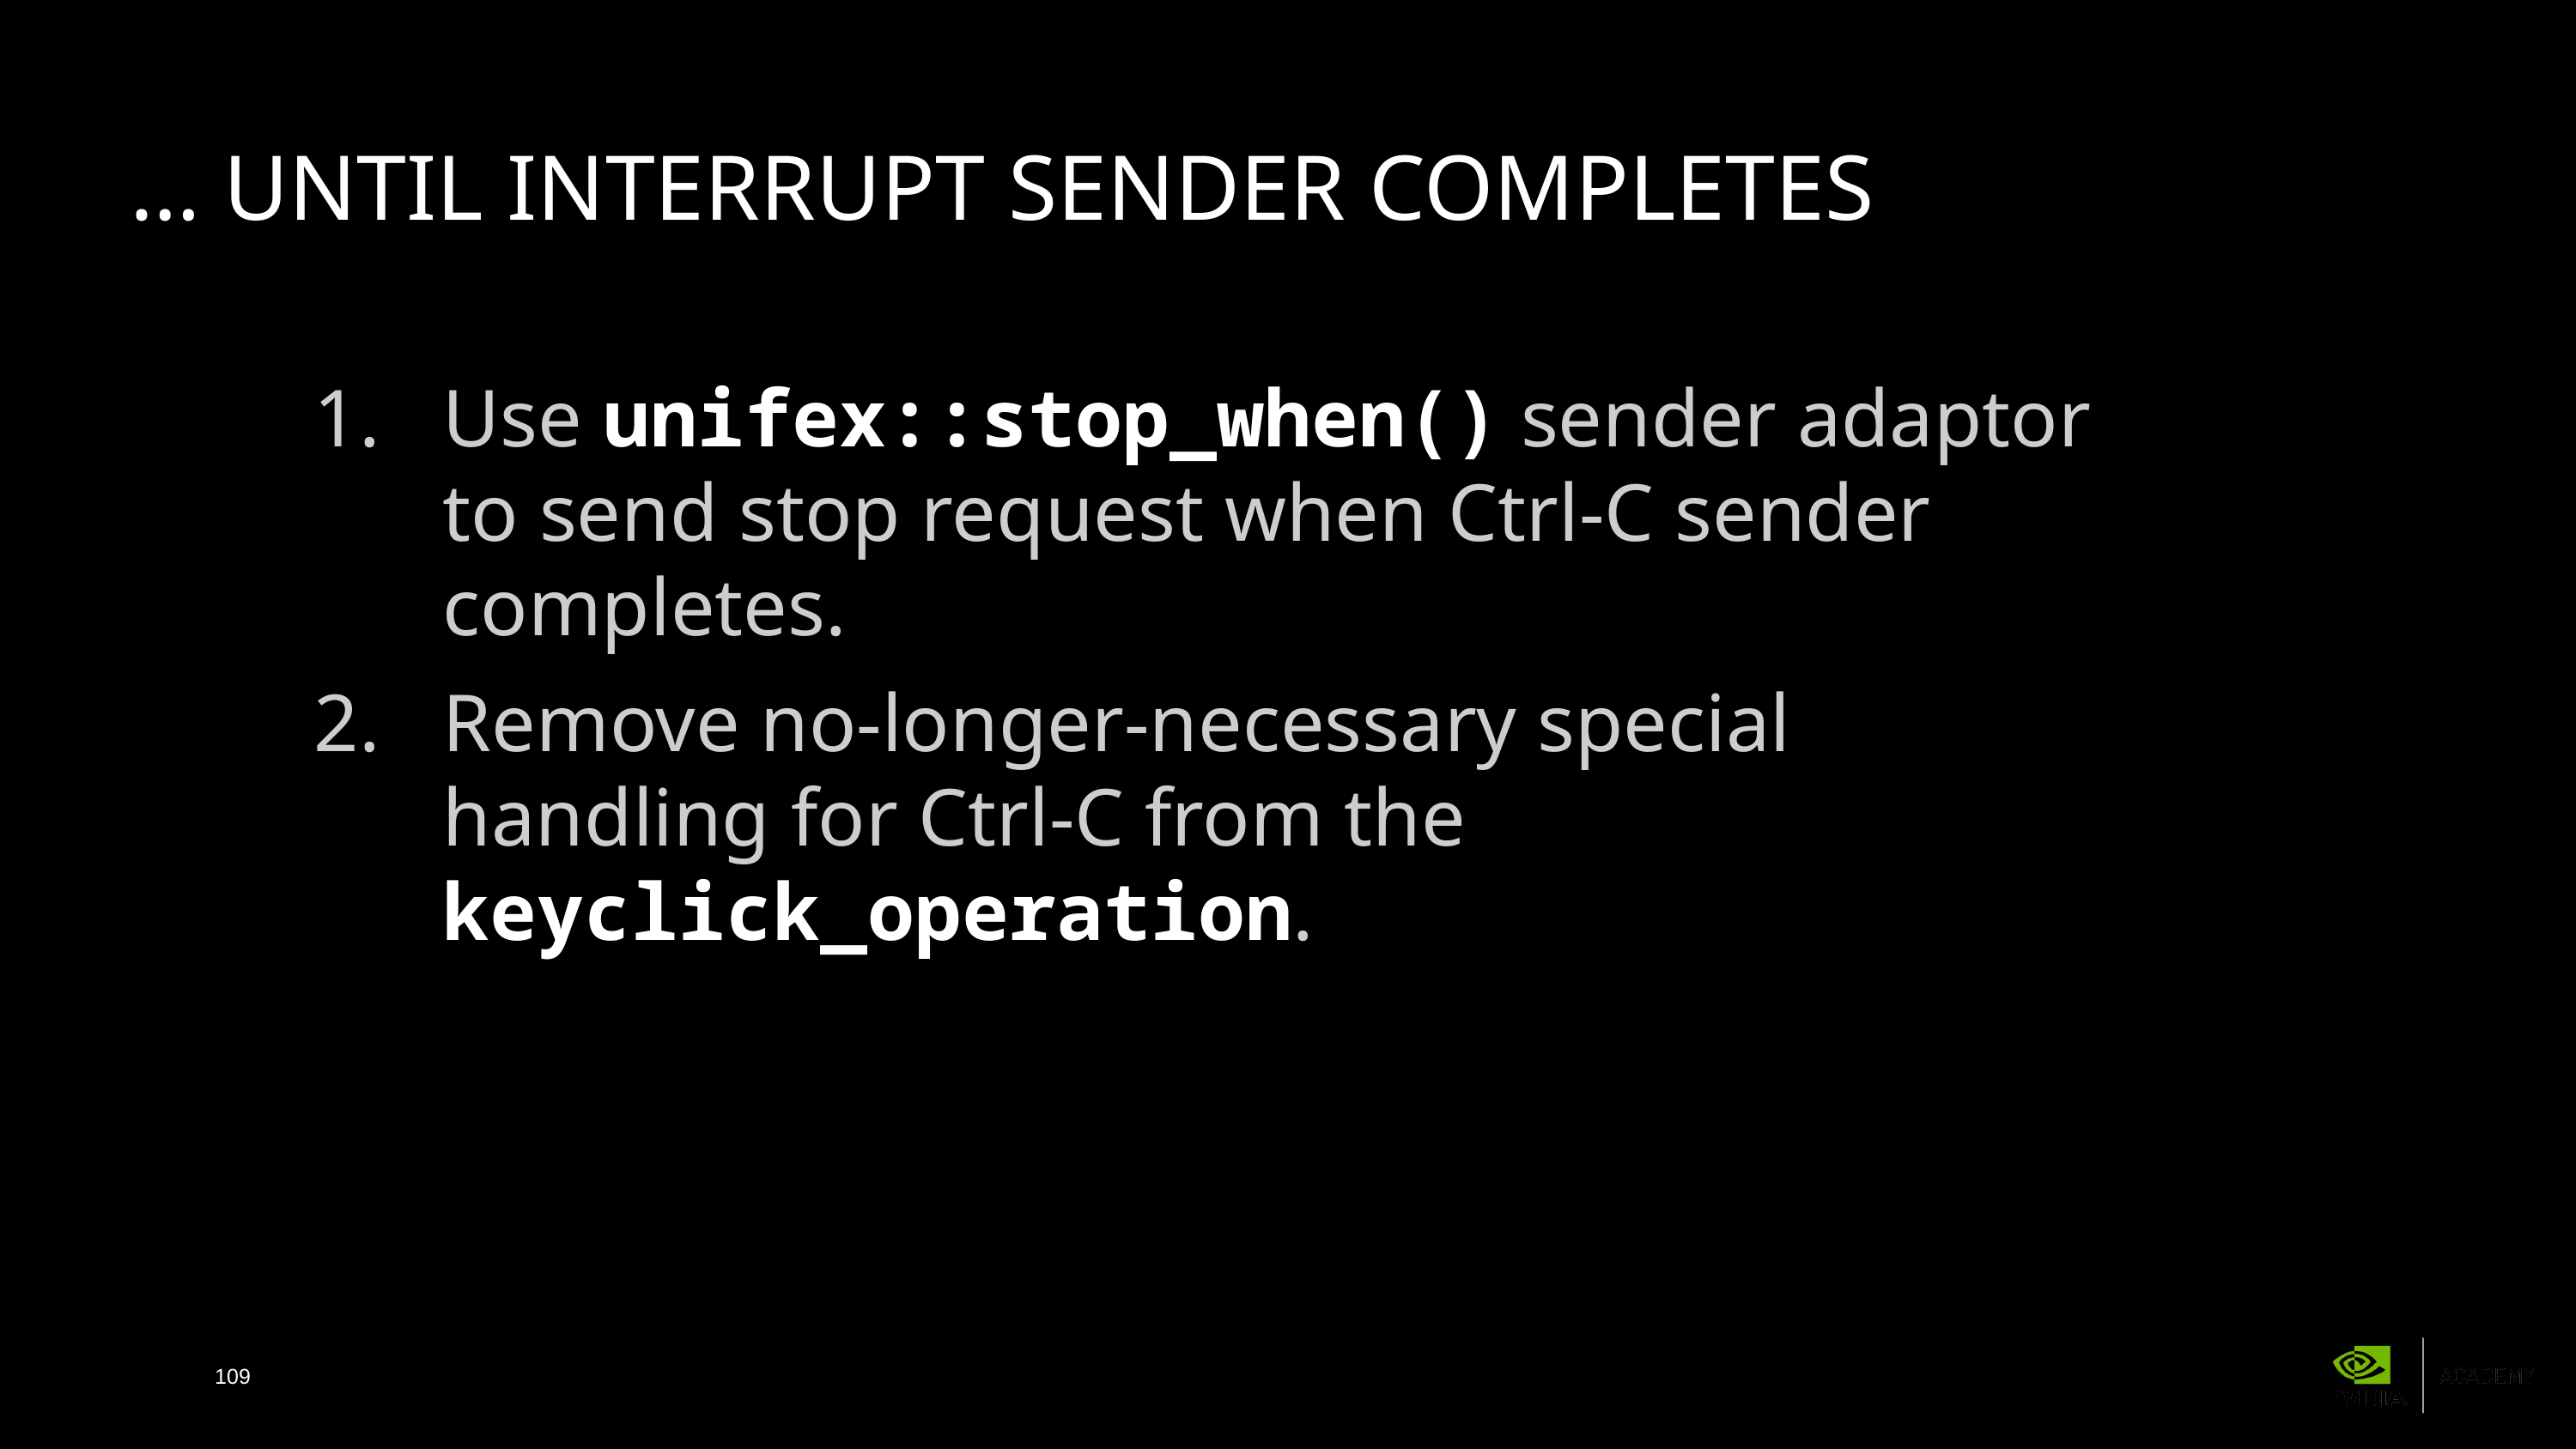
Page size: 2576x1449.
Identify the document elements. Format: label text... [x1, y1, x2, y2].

text_box Use unifex::stop_when() sender adaptor to send stop request when Ctrl-C sender completes. Remove no-longer-necessary special handling for Ctrl-C from the keyclick_operation. [300, 360, 2154, 964]
slide_number 109 [202, 1337, 782, 1414]
picture [2301, 1319, 2561, 1432]
text_box … until interrupt sender completes [117, 122, 2486, 261]
